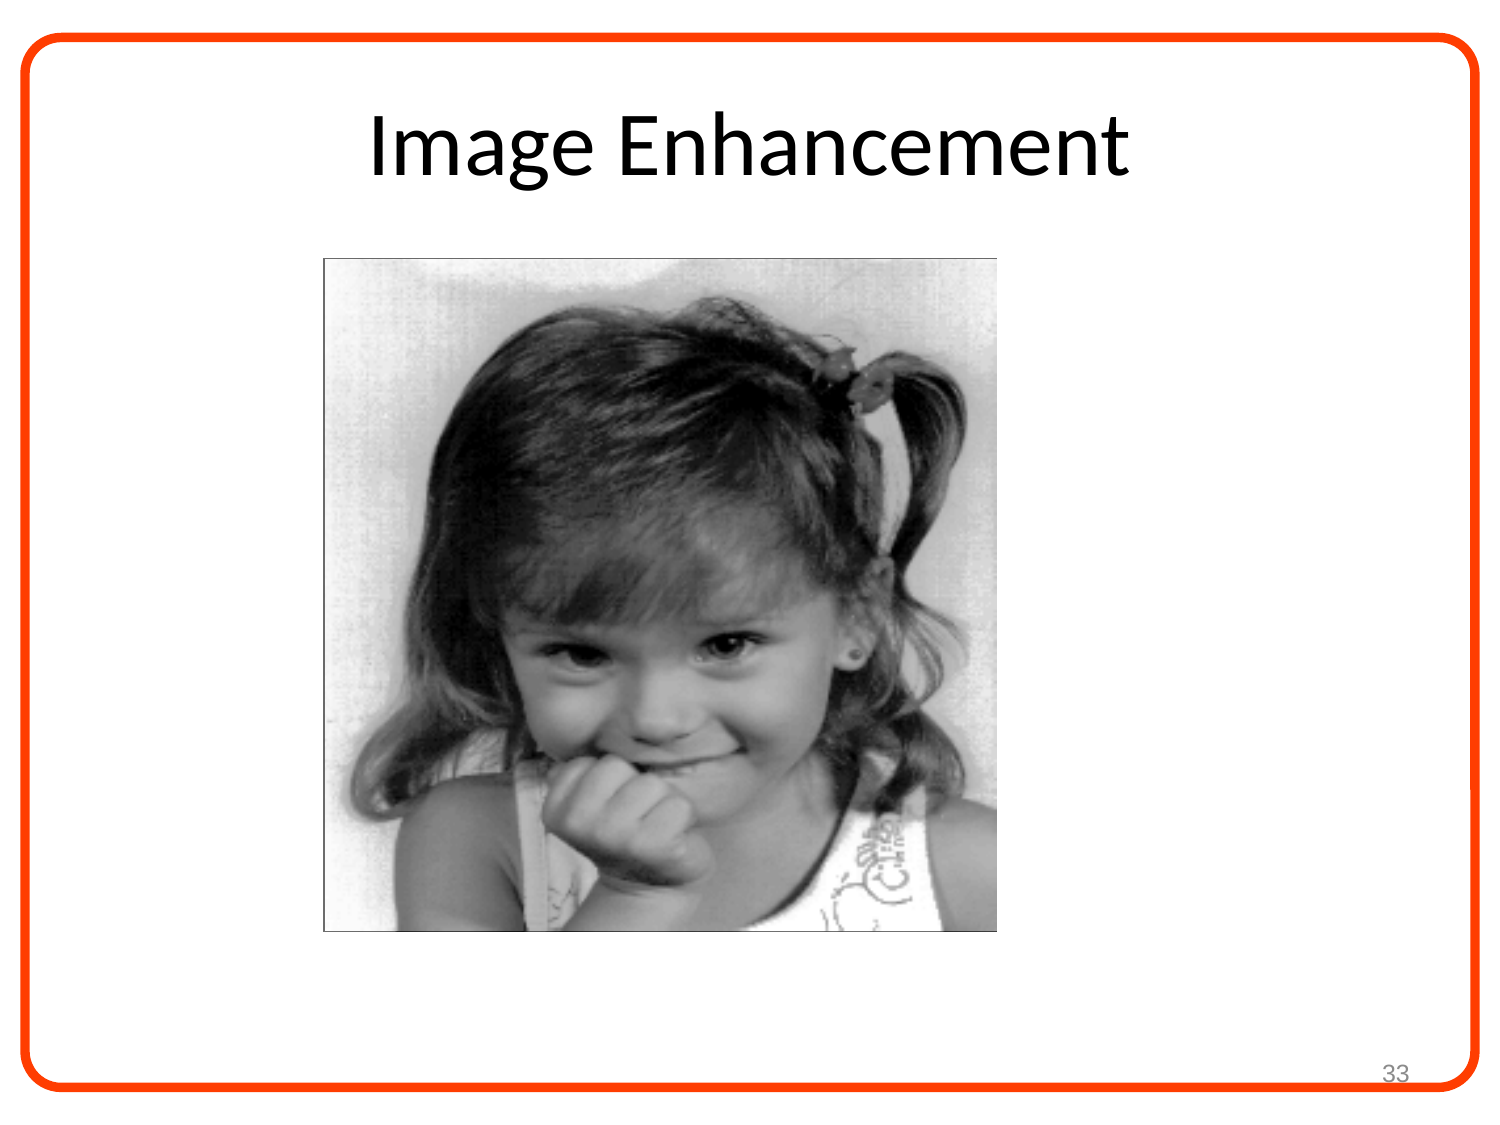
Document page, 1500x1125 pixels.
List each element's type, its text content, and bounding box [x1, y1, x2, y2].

title Image Enhancement [75, 45, 1425, 233]
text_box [325, 259, 997, 931]
slide_number 33 [1074, 1042, 1425, 1103]
